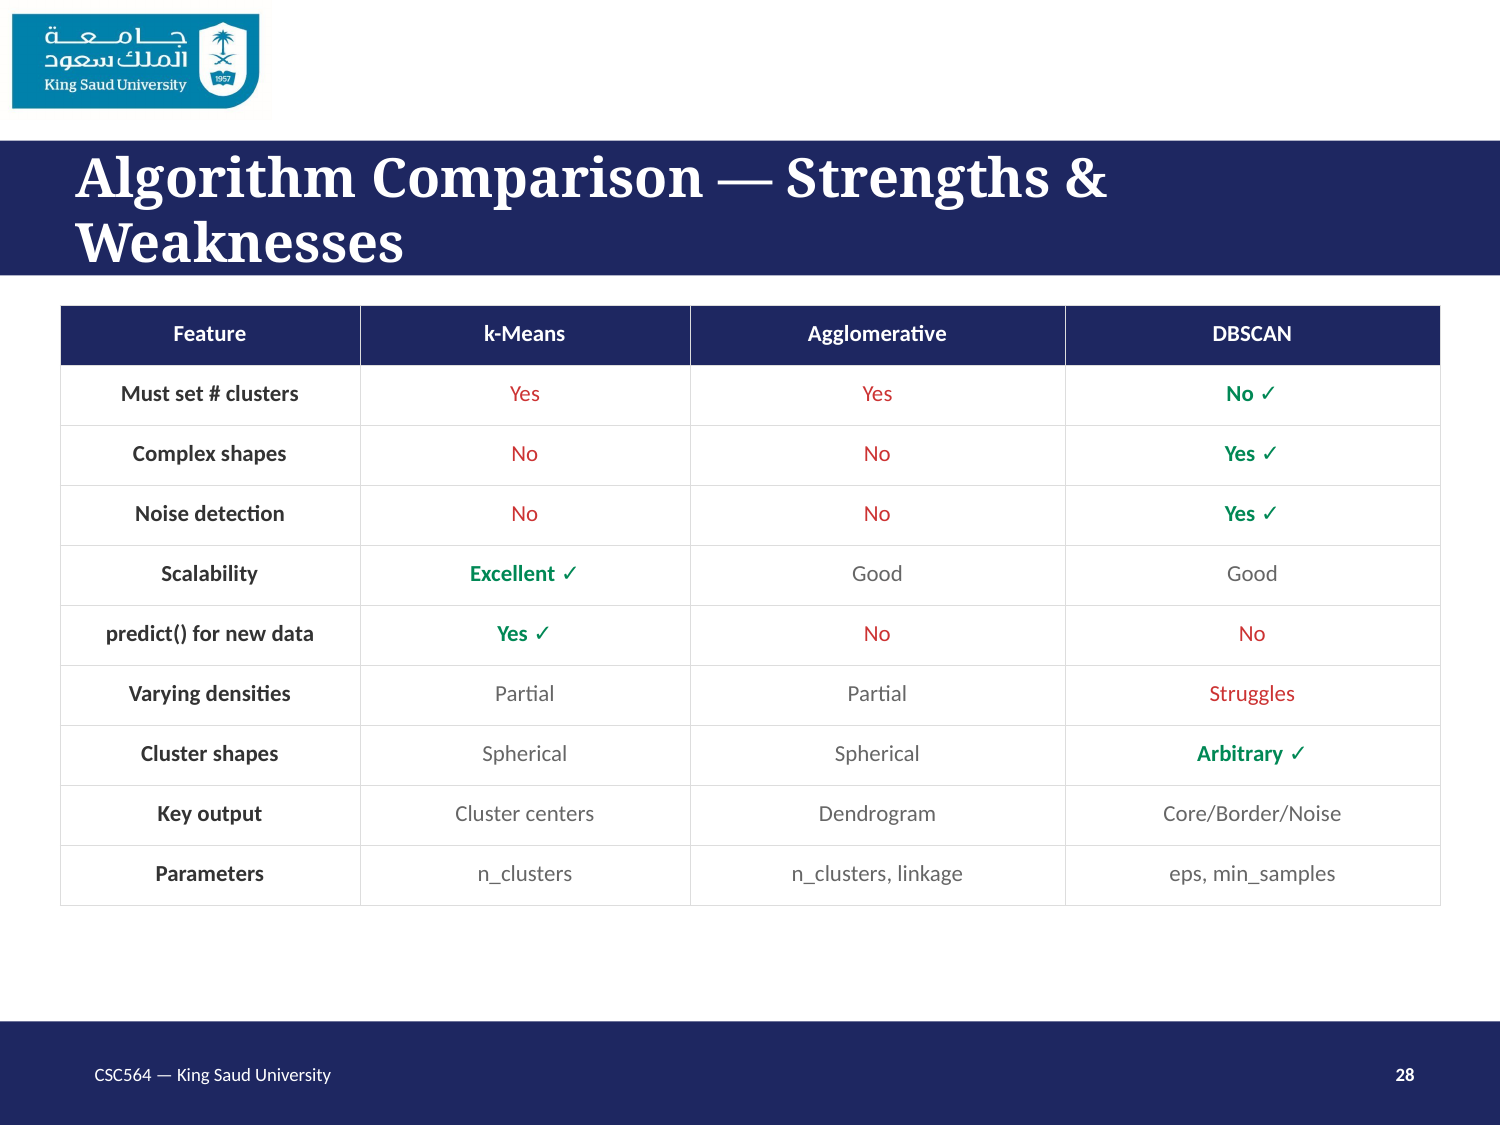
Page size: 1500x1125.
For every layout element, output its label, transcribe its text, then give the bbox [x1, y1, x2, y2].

table_header DBSCAN [1066, 306, 1440, 365]
table_cell n_clusters, linkage [691, 846, 1065, 905]
table_cell Yes ✓ [1066, 426, 1440, 485]
table_cell Yes [361, 366, 690, 425]
table_cell No [691, 426, 1065, 485]
text_box Algorithm Comparison — Strengths & Weaknesses [74, 155, 1425, 261]
table_cell Key output [61, 786, 360, 845]
table_cell No [361, 486, 690, 545]
table_cell Spherical [691, 726, 1065, 785]
table_cell n_clusters [361, 846, 690, 905]
table_cell Yes ✓ [361, 606, 690, 665]
table_cell No ✓ [1066, 366, 1440, 425]
table_cell Yes ✓ [1066, 486, 1440, 545]
table_header Agglomerative [691, 306, 1065, 365]
table_header k-Means [361, 306, 690, 365]
table_header Feature [61, 306, 360, 365]
table_cell predict() for new data [61, 606, 360, 665]
text_box [0, 140, 1500, 276]
table_cell Good [691, 546, 1065, 605]
table_cell No [691, 606, 1065, 665]
table_cell No [691, 486, 1065, 545]
table_cell Cluster shapes [61, 726, 360, 785]
table_cell No [1066, 606, 1440, 665]
table_cell Noise detection [61, 486, 360, 545]
table_cell Struggles [1066, 666, 1440, 725]
table_cell Scalability [61, 546, 360, 605]
table_cell Varying densities [61, 666, 360, 725]
table_cell Must set # clusters [61, 366, 360, 425]
table_cell Dendrogram [691, 786, 1065, 845]
table_cell Yes [691, 366, 1065, 425]
table_cell Cluster centers [361, 786, 690, 845]
table_cell Good [1066, 546, 1440, 605]
table_cell Arbitrary ✓ [1066, 726, 1440, 785]
table_cell Complex shapes [61, 426, 360, 485]
table_cell eps, min_samples [1066, 846, 1440, 905]
table_cell Excellent ✓ [361, 546, 690, 605]
table_cell Partial [361, 666, 690, 725]
table_cell Spherical [361, 726, 690, 785]
picture [0, 0, 272, 120]
table_cell No [361, 426, 690, 485]
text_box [0, 1021, 1500, 1125]
table_cell Partial [691, 666, 1065, 725]
table_cell Parameters [61, 846, 360, 905]
table_cell Core/Border/Noise [1066, 786, 1440, 845]
